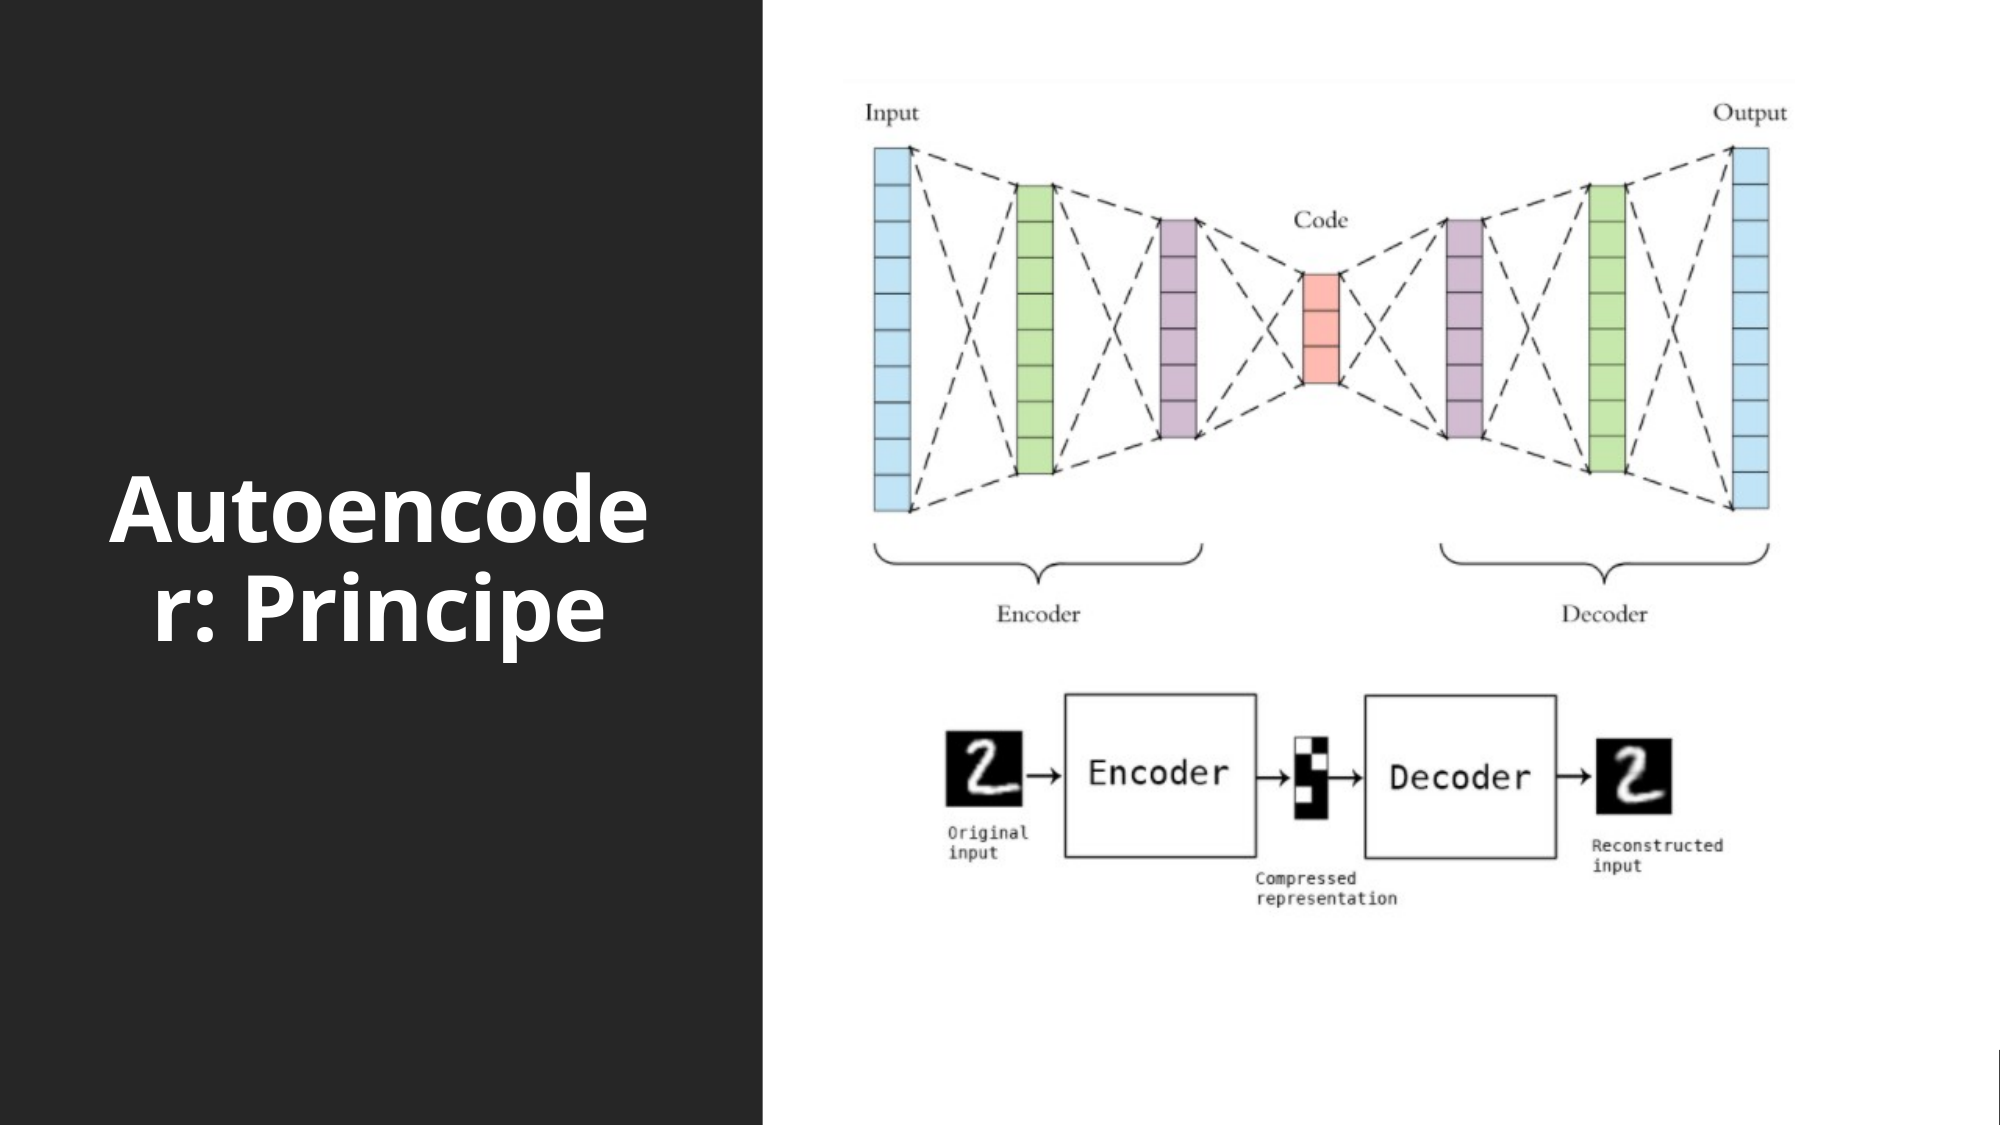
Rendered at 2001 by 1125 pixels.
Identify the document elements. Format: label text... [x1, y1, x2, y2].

title Autoencoder: Principe [80, 99, 679, 1026]
text_box [0, 0, 764, 1125]
picture [842, 79, 1796, 920]
text_box [764, 0, 2000, 1125]
